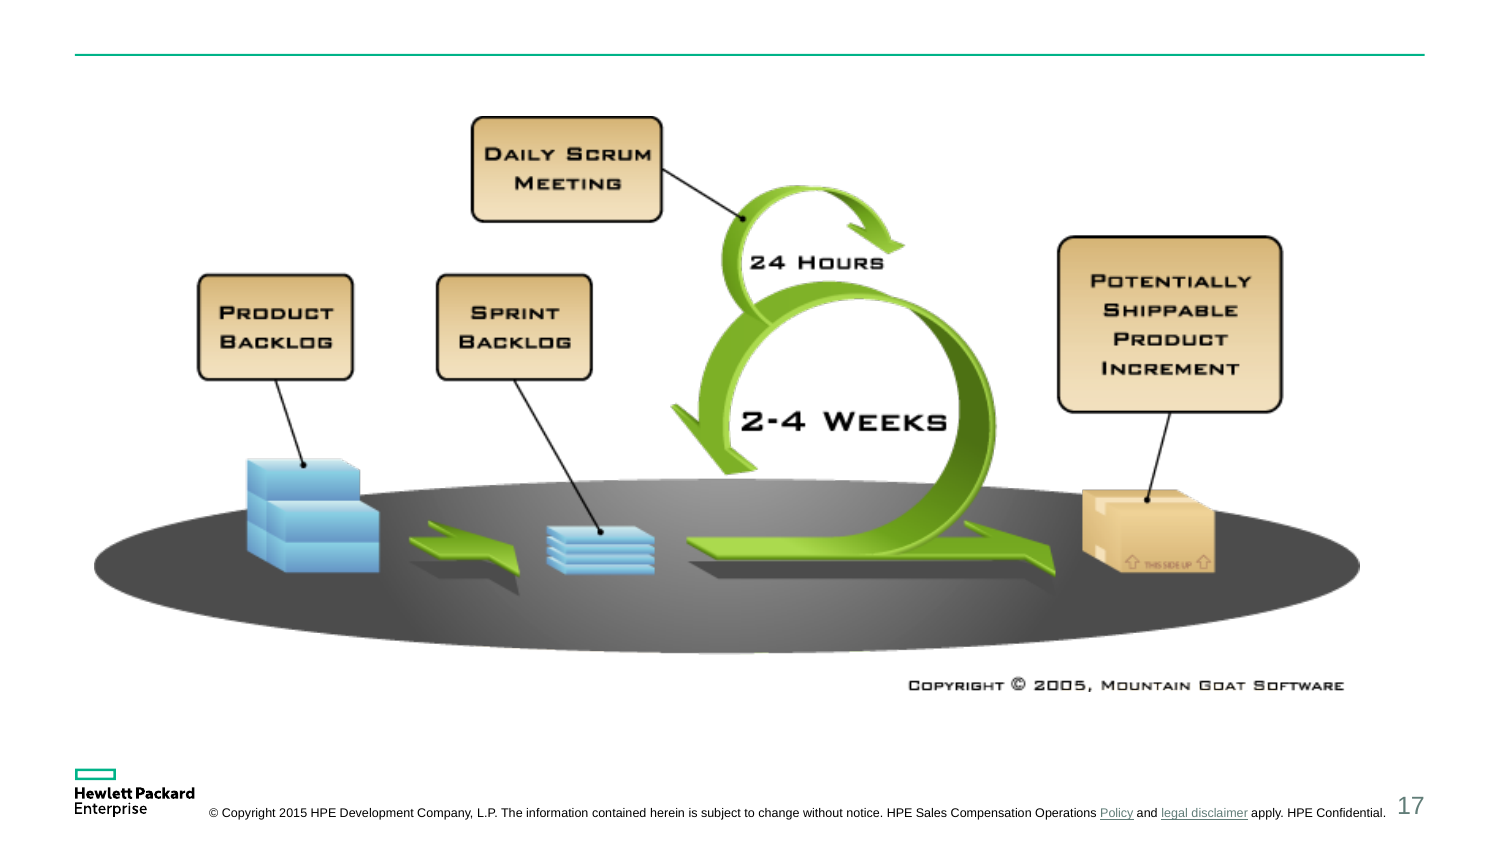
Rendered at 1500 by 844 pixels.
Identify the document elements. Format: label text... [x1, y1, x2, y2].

picture [94, 116, 1360, 692]
slide_number 17 [1359, 791, 1425, 820]
